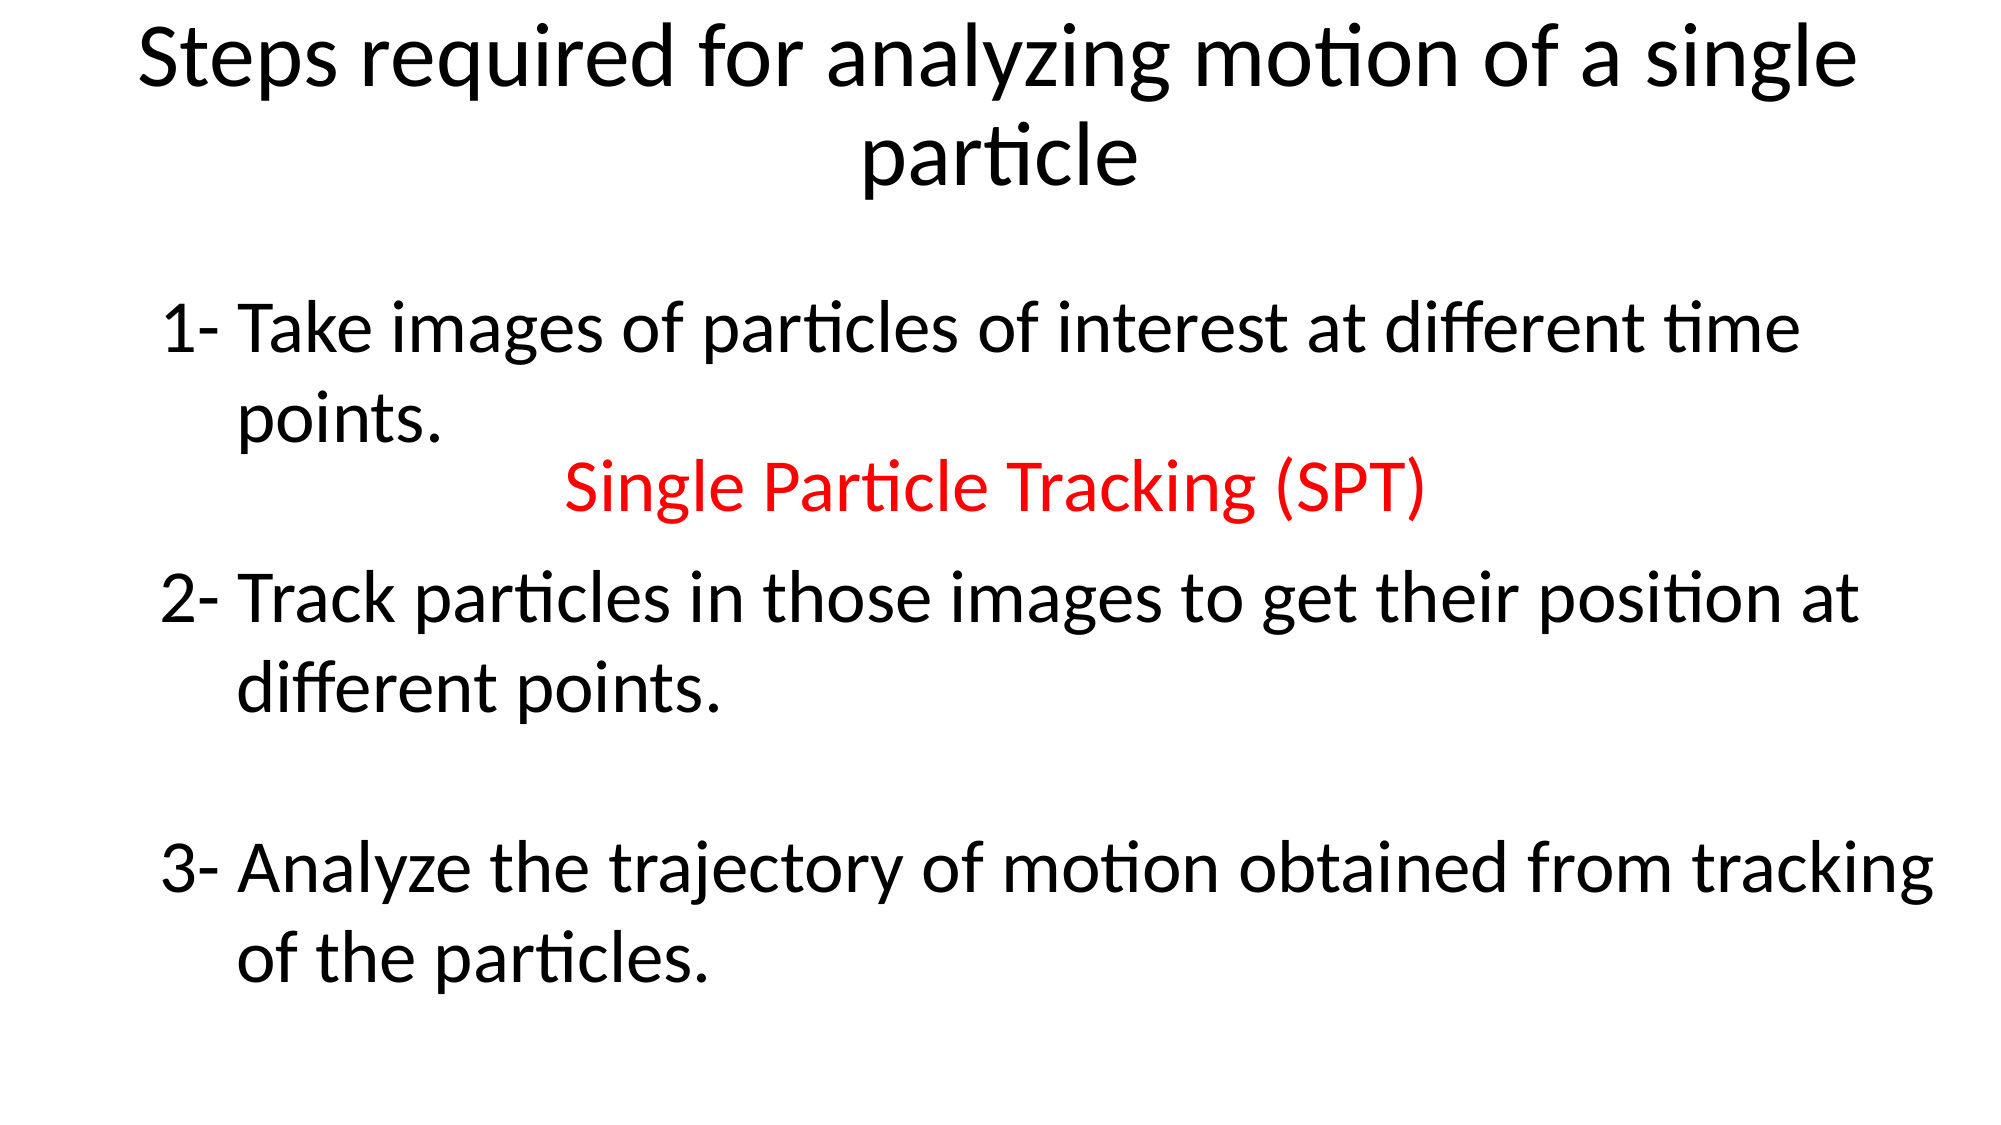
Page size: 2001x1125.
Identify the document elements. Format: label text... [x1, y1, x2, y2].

text_box 1- Take images of particles of interest at different time points. 2- Track particles in those images to get their position at different points. 3- Analyze the trajectory of motion obtained from tracking of the particles. [145, 270, 1976, 1005]
text_box Steps required for analyzing motion of a single particle [0, 0, 2000, 210]
text_box Single Particle Tracking (SPT) [550, 429, 1450, 534]
